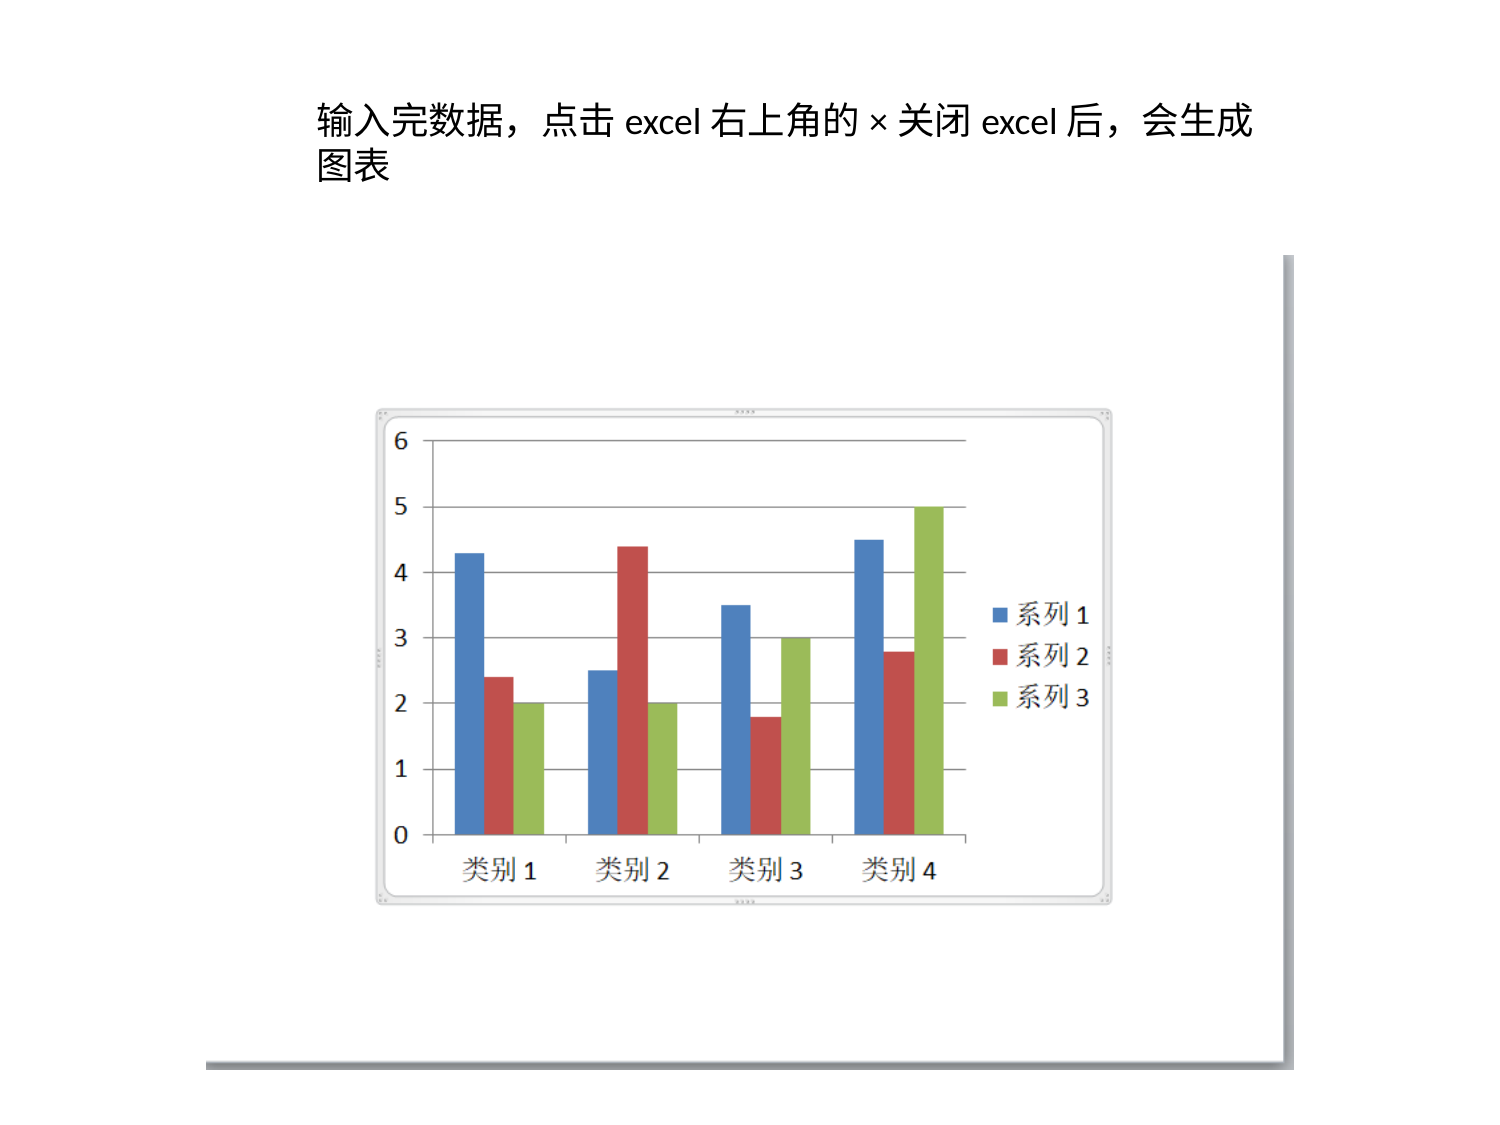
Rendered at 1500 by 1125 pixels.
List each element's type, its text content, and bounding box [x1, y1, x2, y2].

text_box 输入完数据，点击excel右上角的×关闭excel后，会生成图表 [301, 89, 1270, 195]
picture [206, 255, 1294, 1070]
